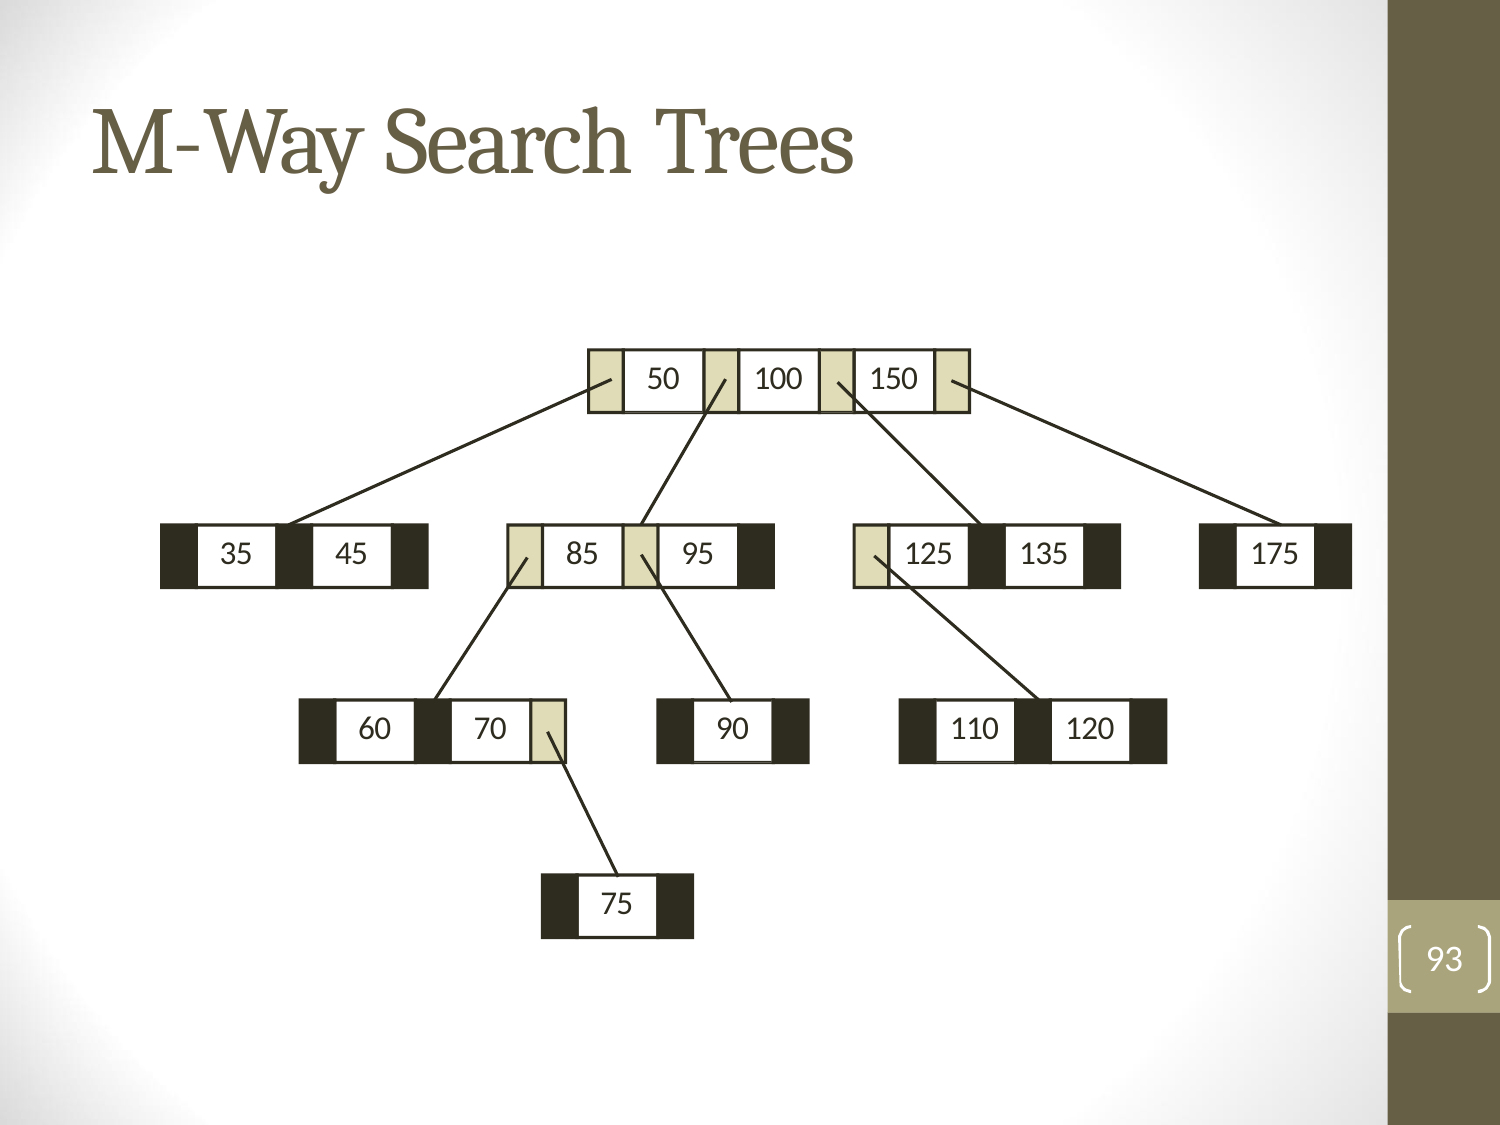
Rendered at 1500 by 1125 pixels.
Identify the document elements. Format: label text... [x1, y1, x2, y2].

text_box [922, 600, 1040, 702]
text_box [852, 523, 1087, 590]
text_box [621, 523, 850, 590]
text_box 175 [1287, 528, 1303, 571]
text_box [771, 698, 810, 765]
text_box [160, 523, 189, 590]
text_box [337, 760, 408, 765]
text_box [937, 760, 1014, 765]
text_box [695, 698, 729, 702]
text_box [337, 698, 411, 702]
text_box [1398, 925, 1412, 994]
text_box [435, 598, 503, 696]
text_box [1014, 698, 1052, 765]
text_box [1477, 925, 1492, 994]
text_box [1052, 760, 1129, 765]
text_box [667, 600, 734, 703]
text_box 93 [1423, 941, 1466, 980]
picture [0, 0, 1387, 1125]
text_box 90 [713, 703, 752, 746]
text_box [1287, 585, 1314, 590]
title M-Way Search Trees [87, 76, 887, 266]
text_box [660, 698, 695, 765]
text_box [898, 698, 937, 765]
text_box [194, 348, 1282, 590]
text_box [937, 698, 1014, 702]
text_box [1129, 698, 1168, 765]
text_box 60 [356, 703, 394, 746]
text_box 110 [947, 703, 1003, 746]
text_box [1052, 698, 1129, 702]
text_box [695, 760, 771, 765]
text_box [506, 523, 619, 590]
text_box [413, 698, 660, 940]
text_box [1287, 523, 1314, 527]
text_box [663, 873, 695, 940]
text_box [298, 698, 337, 765]
text_box [1314, 523, 1353, 590]
text_box 120 [1063, 703, 1118, 746]
text_box [732, 698, 771, 702]
